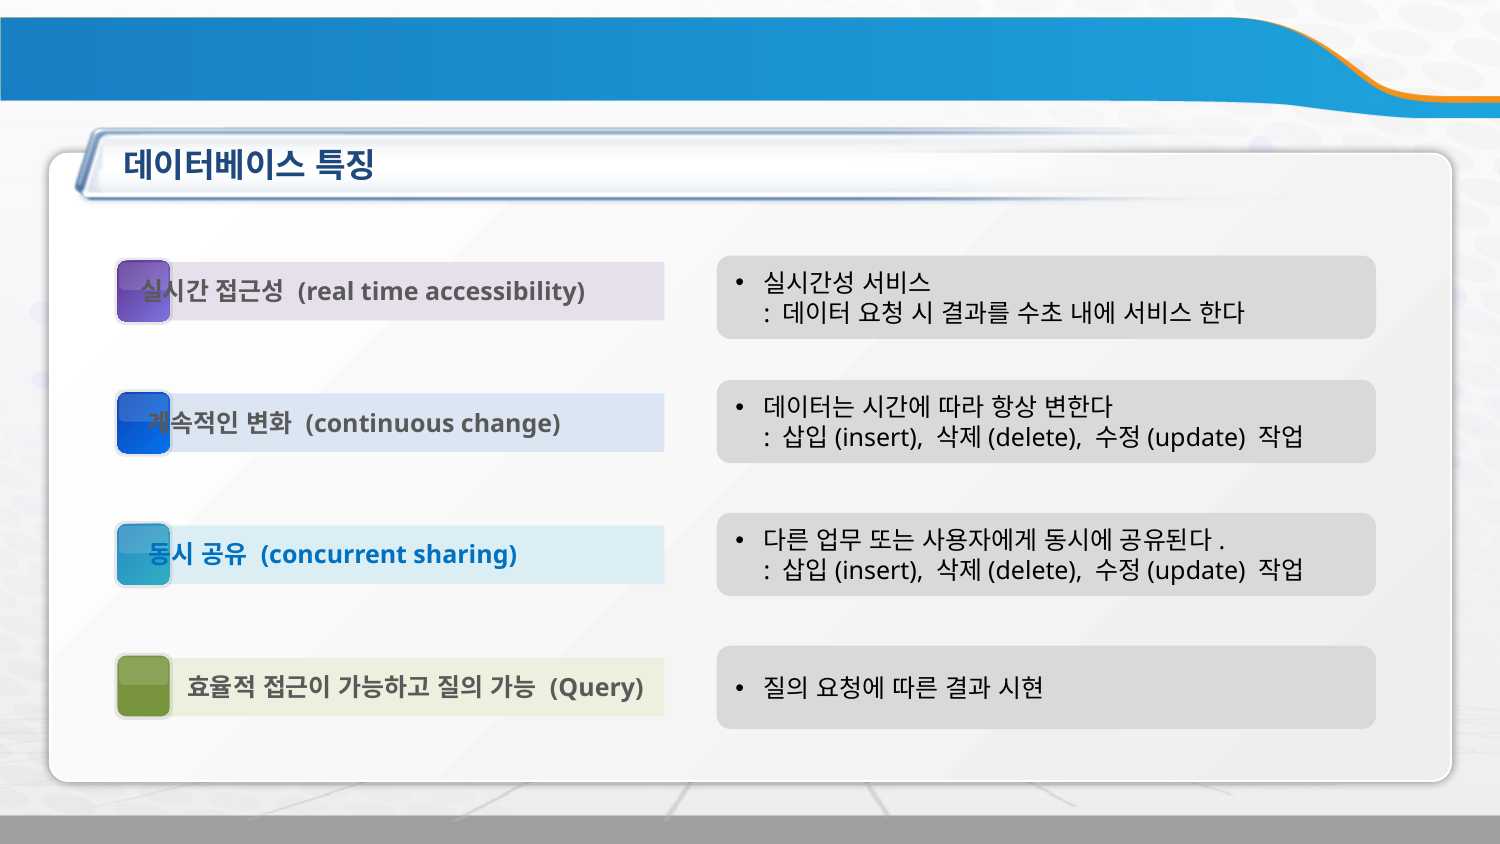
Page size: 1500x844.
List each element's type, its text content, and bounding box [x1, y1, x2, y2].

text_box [114, 257, 665, 326]
text_box 1. 데이터베이스 [29, 0, 1175, 103]
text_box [114, 652, 665, 721]
picture [0, 0, 1500, 844]
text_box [114, 389, 665, 457]
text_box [113, 520, 665, 589]
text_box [49, 126, 1452, 782]
